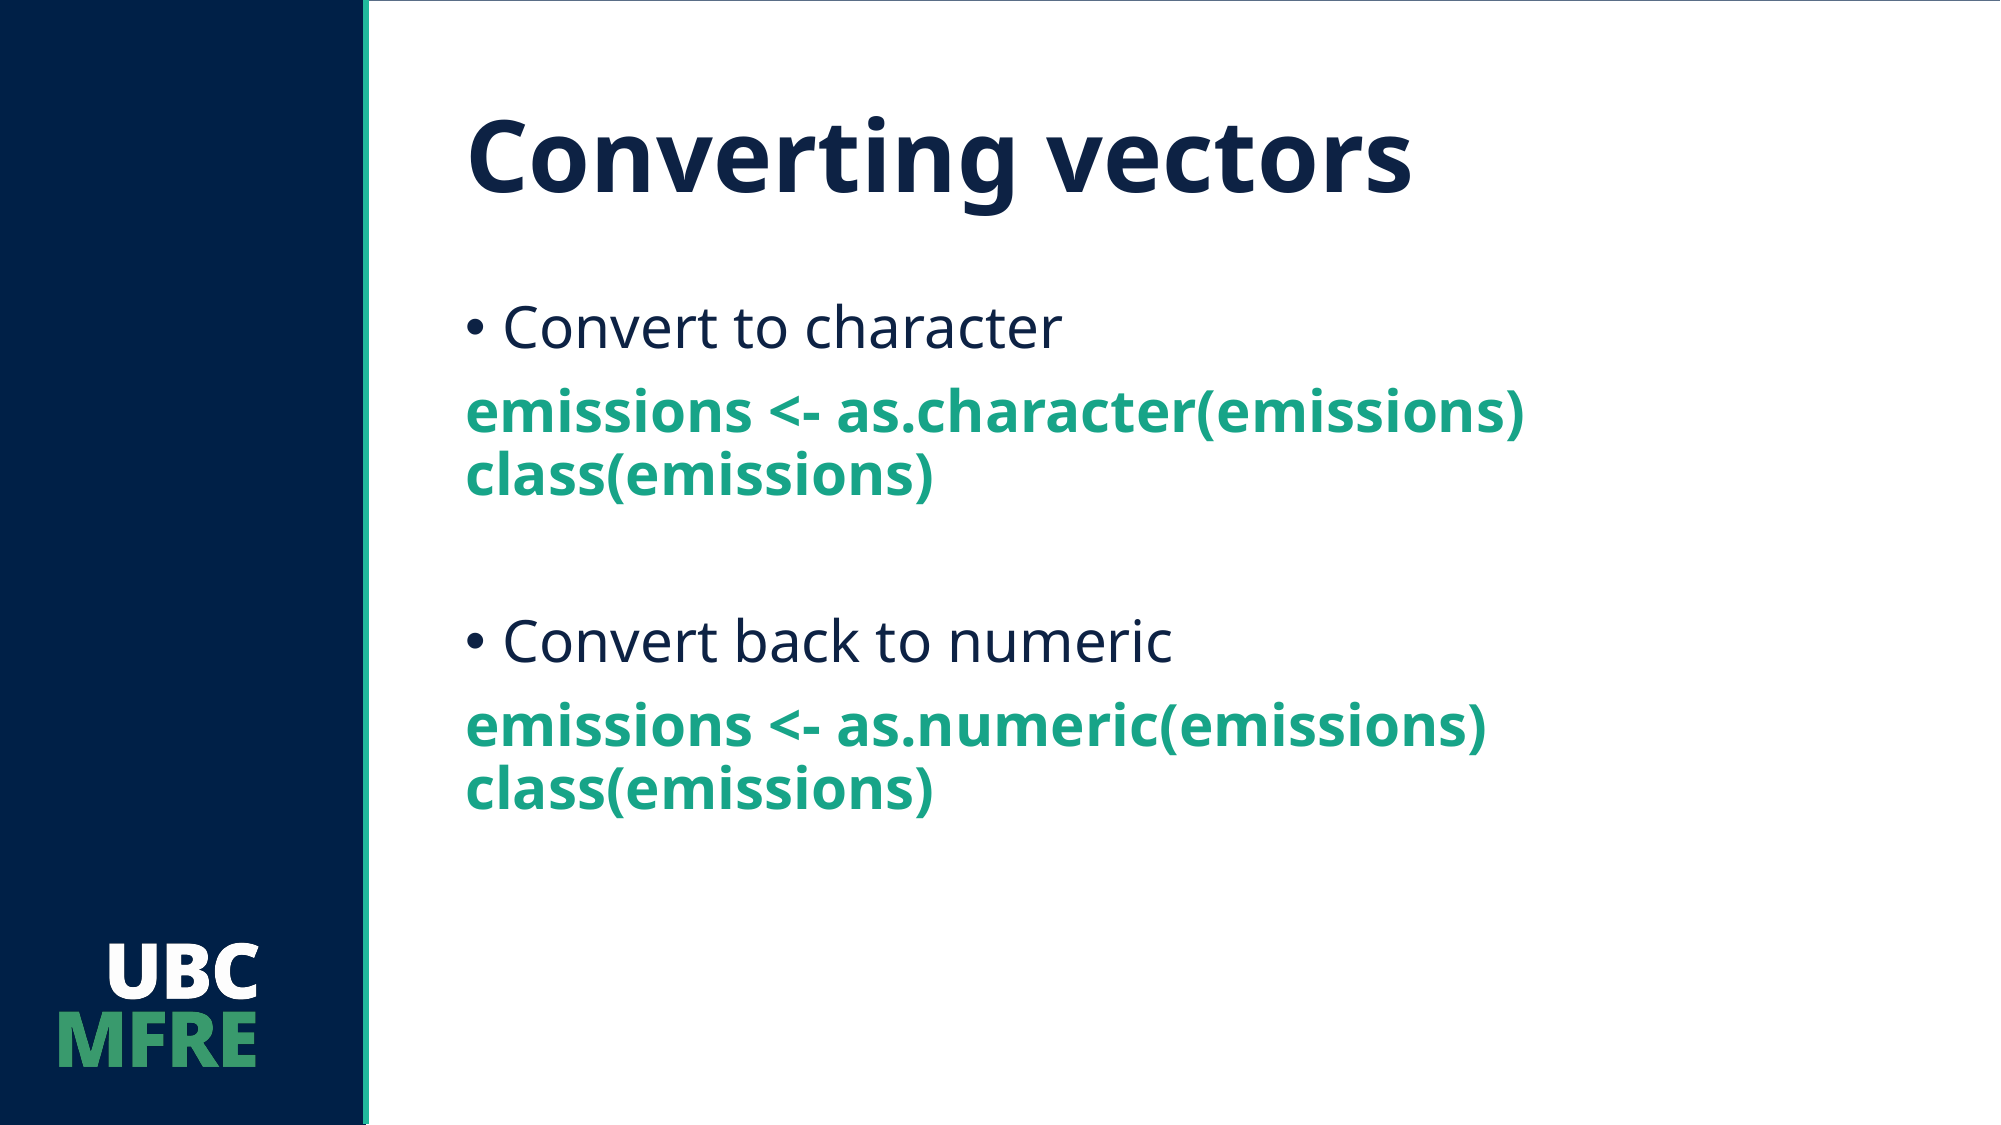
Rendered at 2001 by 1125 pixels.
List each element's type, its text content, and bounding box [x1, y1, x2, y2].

picture [37, 928, 279, 1083]
list Convert to character emissions <- as.character(emissions) class(emissions) Convert back to numeric emissions <- as.numeric(emissions) class(emissions) [450, 290, 1943, 1083]
title Converting vectors [450, 50, 1943, 269]
